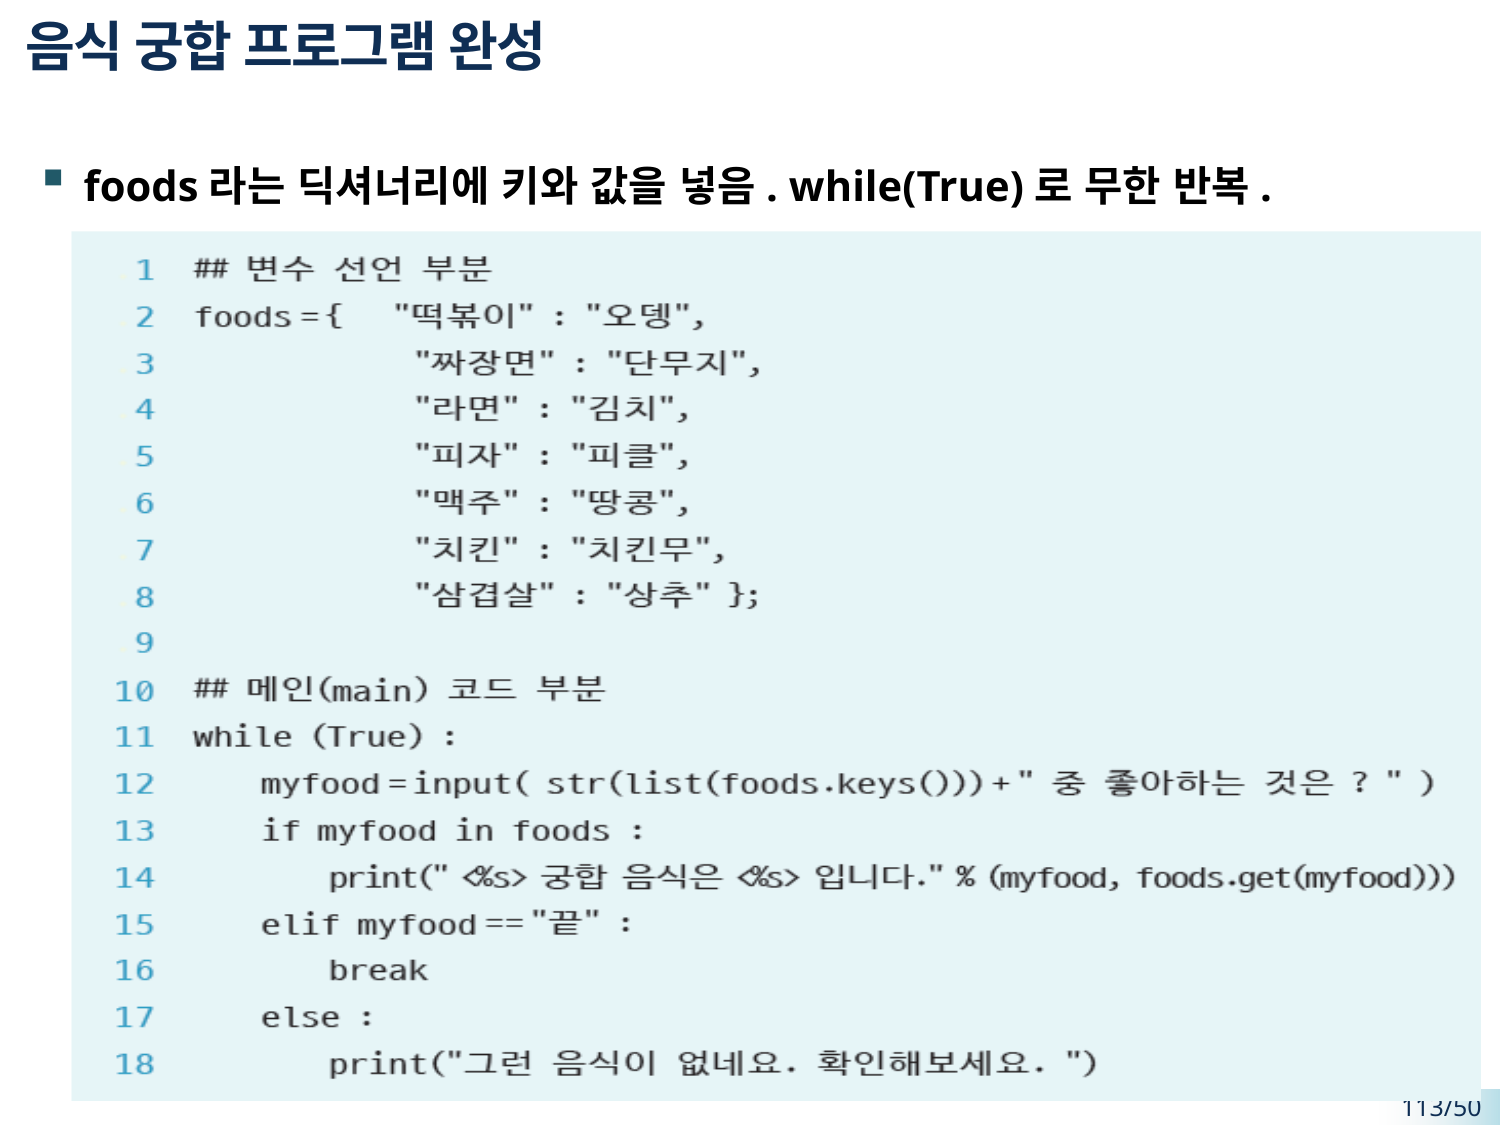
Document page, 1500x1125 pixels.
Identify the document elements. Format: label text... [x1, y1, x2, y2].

picture [70, 229, 1482, 1101]
title 음식 궁합 프로그램 완성 [10, 5, 1288, 84]
list foods라는 딕셔너리에 키와 값을 넣음. while(True)로 무한 반복. [10, 126, 1481, 1057]
